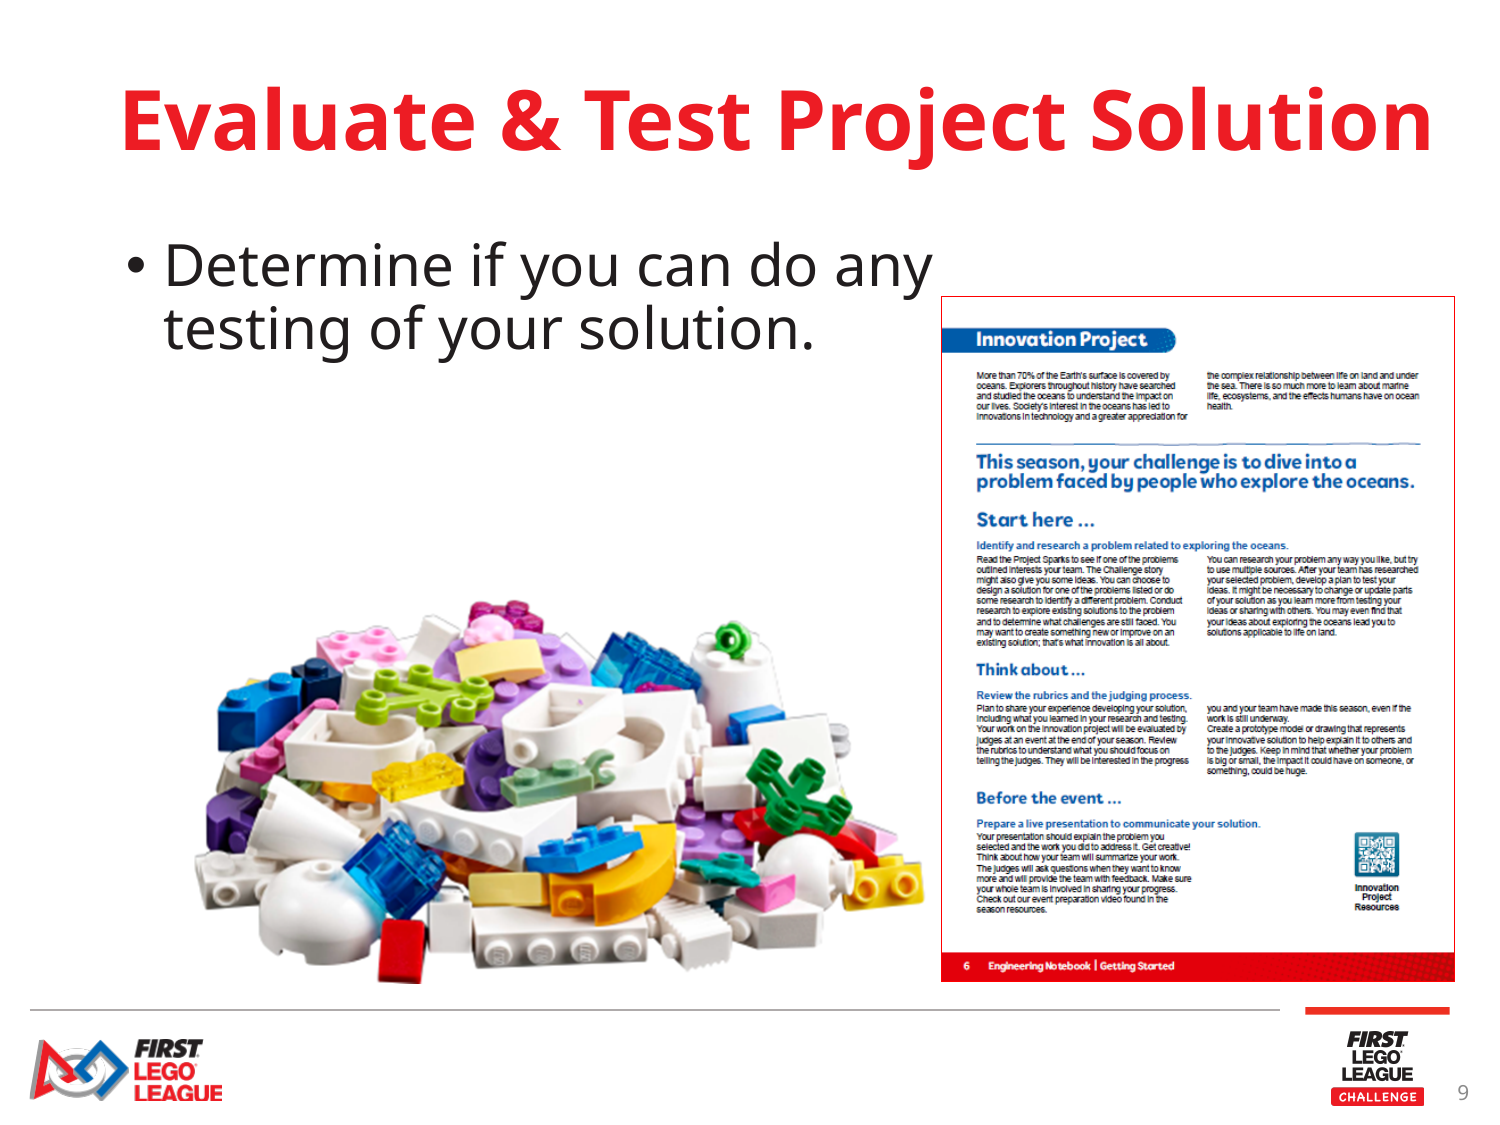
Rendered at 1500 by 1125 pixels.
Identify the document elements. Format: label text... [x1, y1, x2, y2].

title Evaluate & Test Project Solution [103, 59, 1458, 188]
slide_number 9 [1425, 1076, 1484, 1111]
list Determine if you can do any testing of your solution. [110, 228, 1090, 571]
picture [176, 296, 1455, 984]
